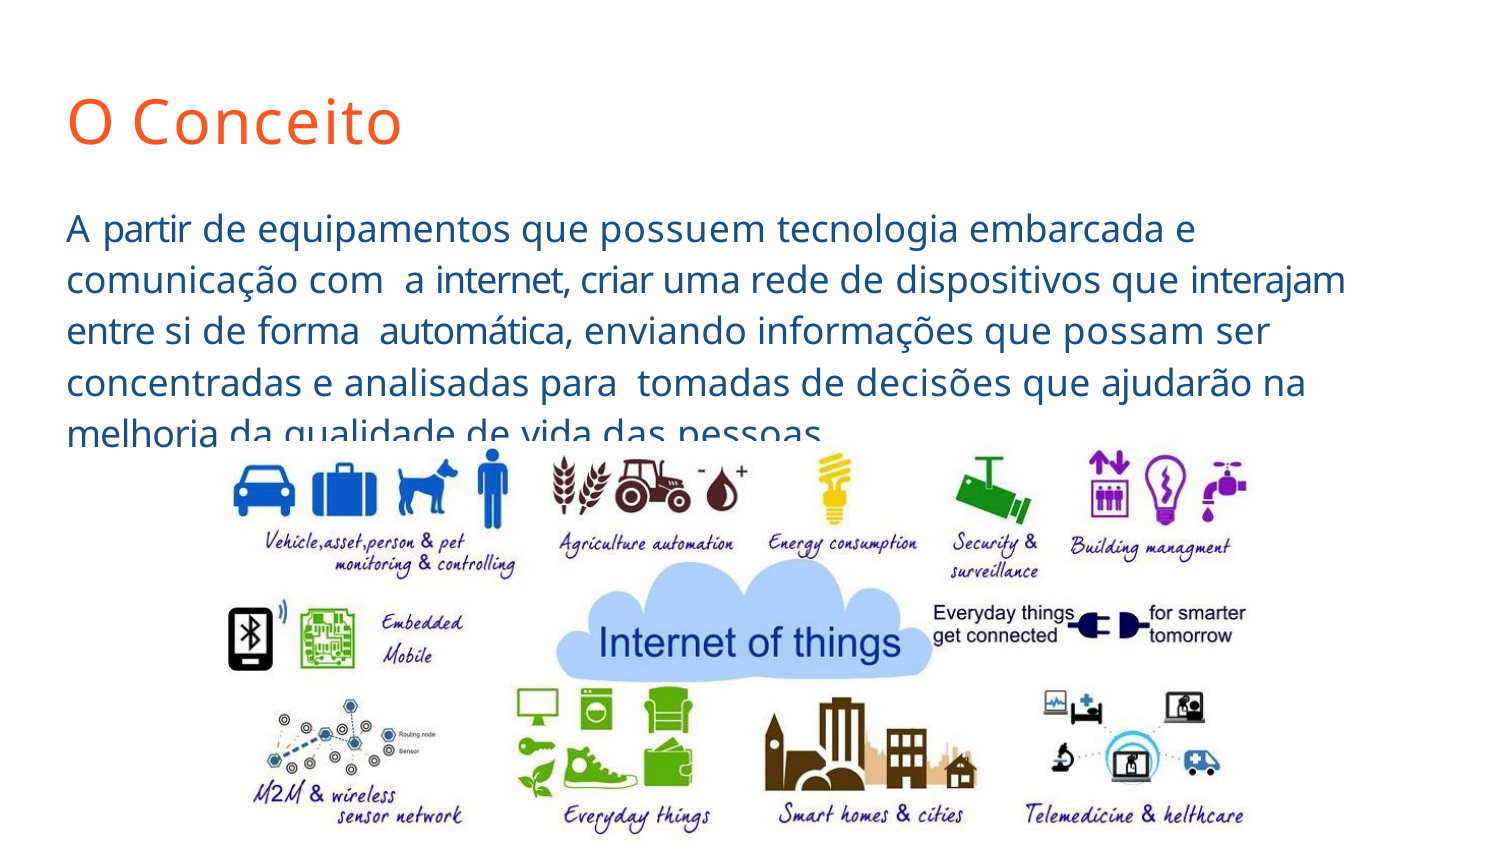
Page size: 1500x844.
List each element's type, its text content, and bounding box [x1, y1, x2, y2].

picture [225, 441, 1259, 844]
list A partir de equipamentos que possuem tecnologia embarcada e comunicação com a internet, criar uma rede de dispositivos que interajam entre si de forma automática, enviando informações que possam ser concentradas e analisadas para tomadas de decisões que ajudarão na melhoria da qualidade de vida das pessoas. [64, 196, 1436, 674]
title O Conceito [64, 80, 425, 196]
